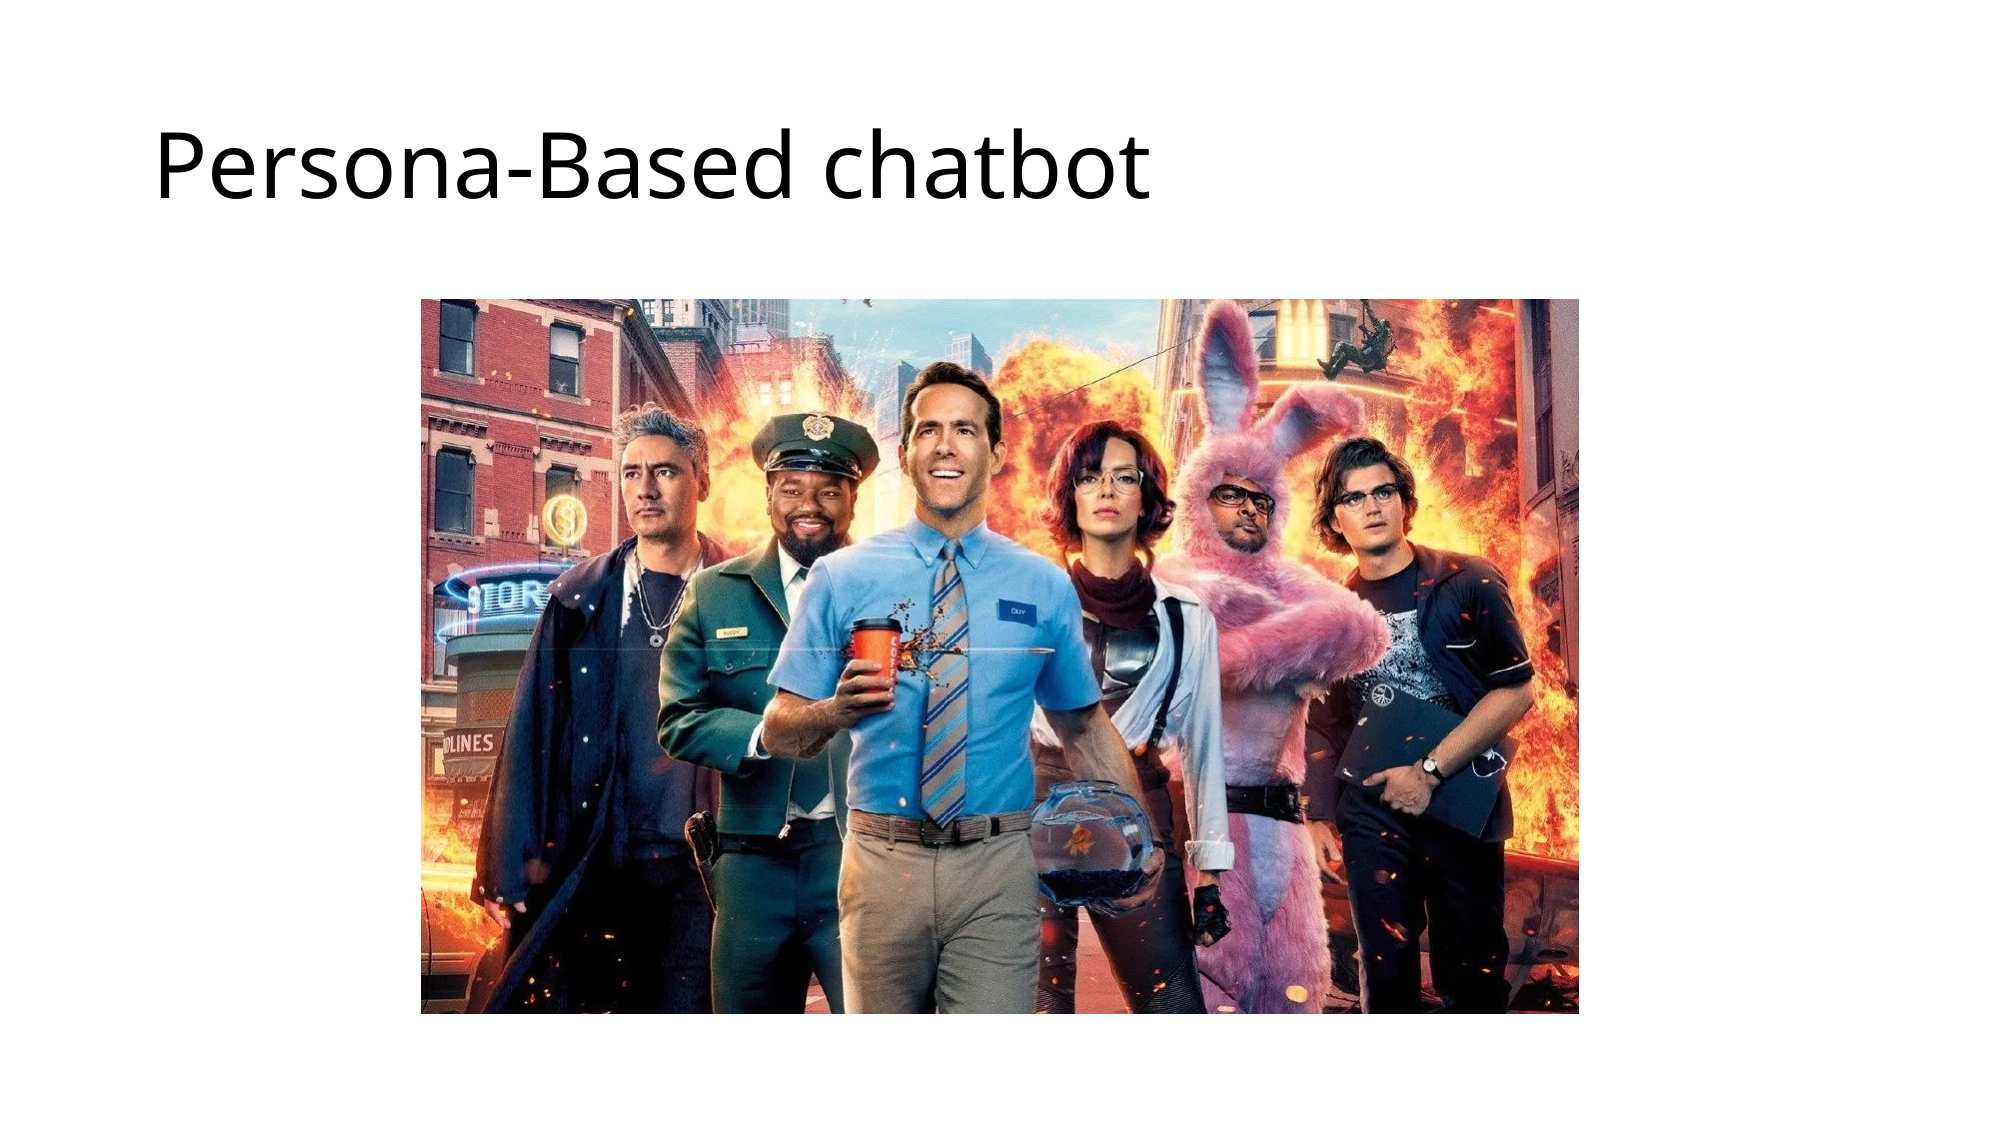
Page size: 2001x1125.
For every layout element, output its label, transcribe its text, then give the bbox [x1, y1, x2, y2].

title Persona-Based chatbot [137, 59, 1863, 278]
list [421, 299, 1579, 1014]
